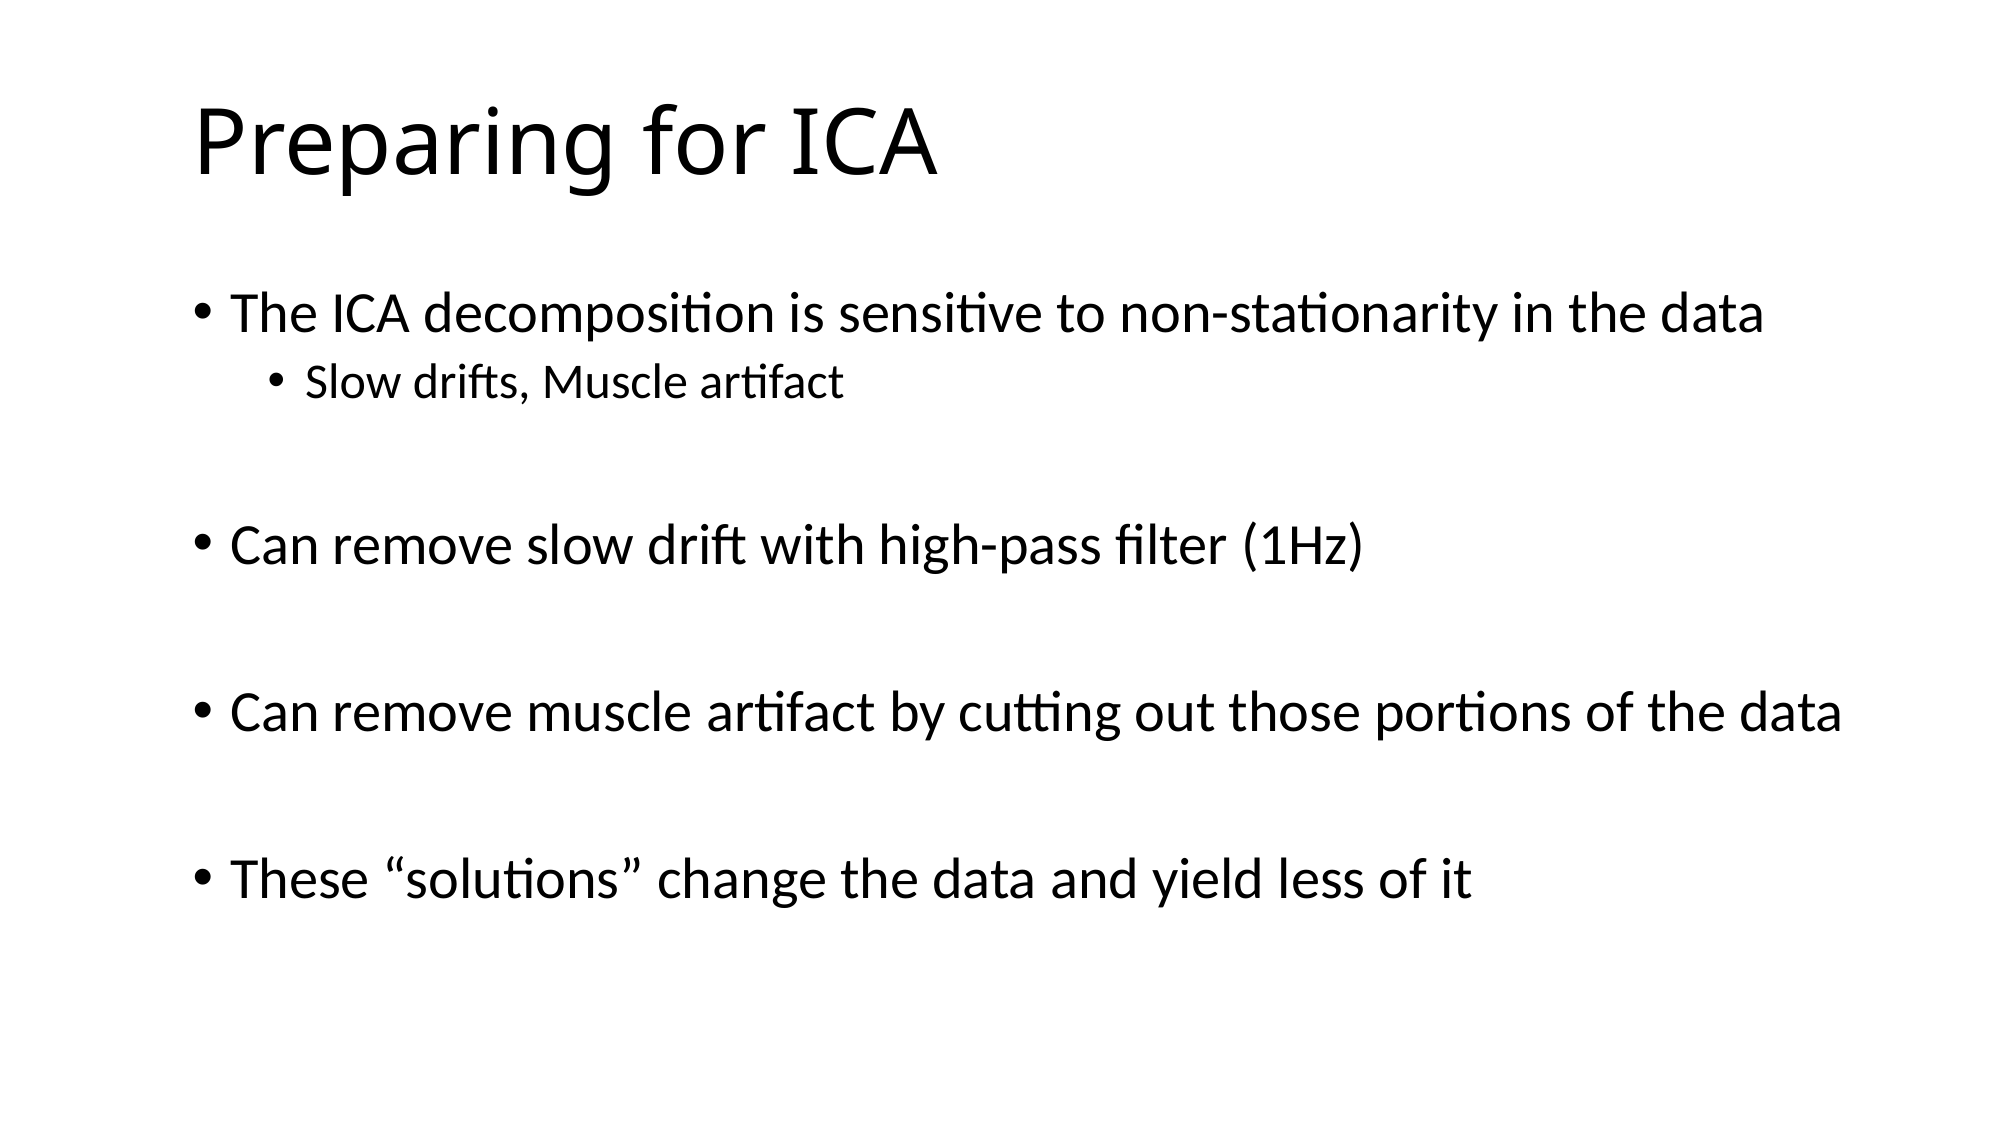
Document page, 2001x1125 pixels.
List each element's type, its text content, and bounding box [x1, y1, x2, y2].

title Preparing for ICA [177, 50, 1528, 239]
list The ICA decomposition is sensitive to non-stationarity in the data Slow drifts, Muscle artifact Can remove slow drift with high-pass filter (1Hz) Can remove muscle artifact by cutting out those portions of the data These “solutions” change the data and yield less of it [177, 274, 1872, 1125]
